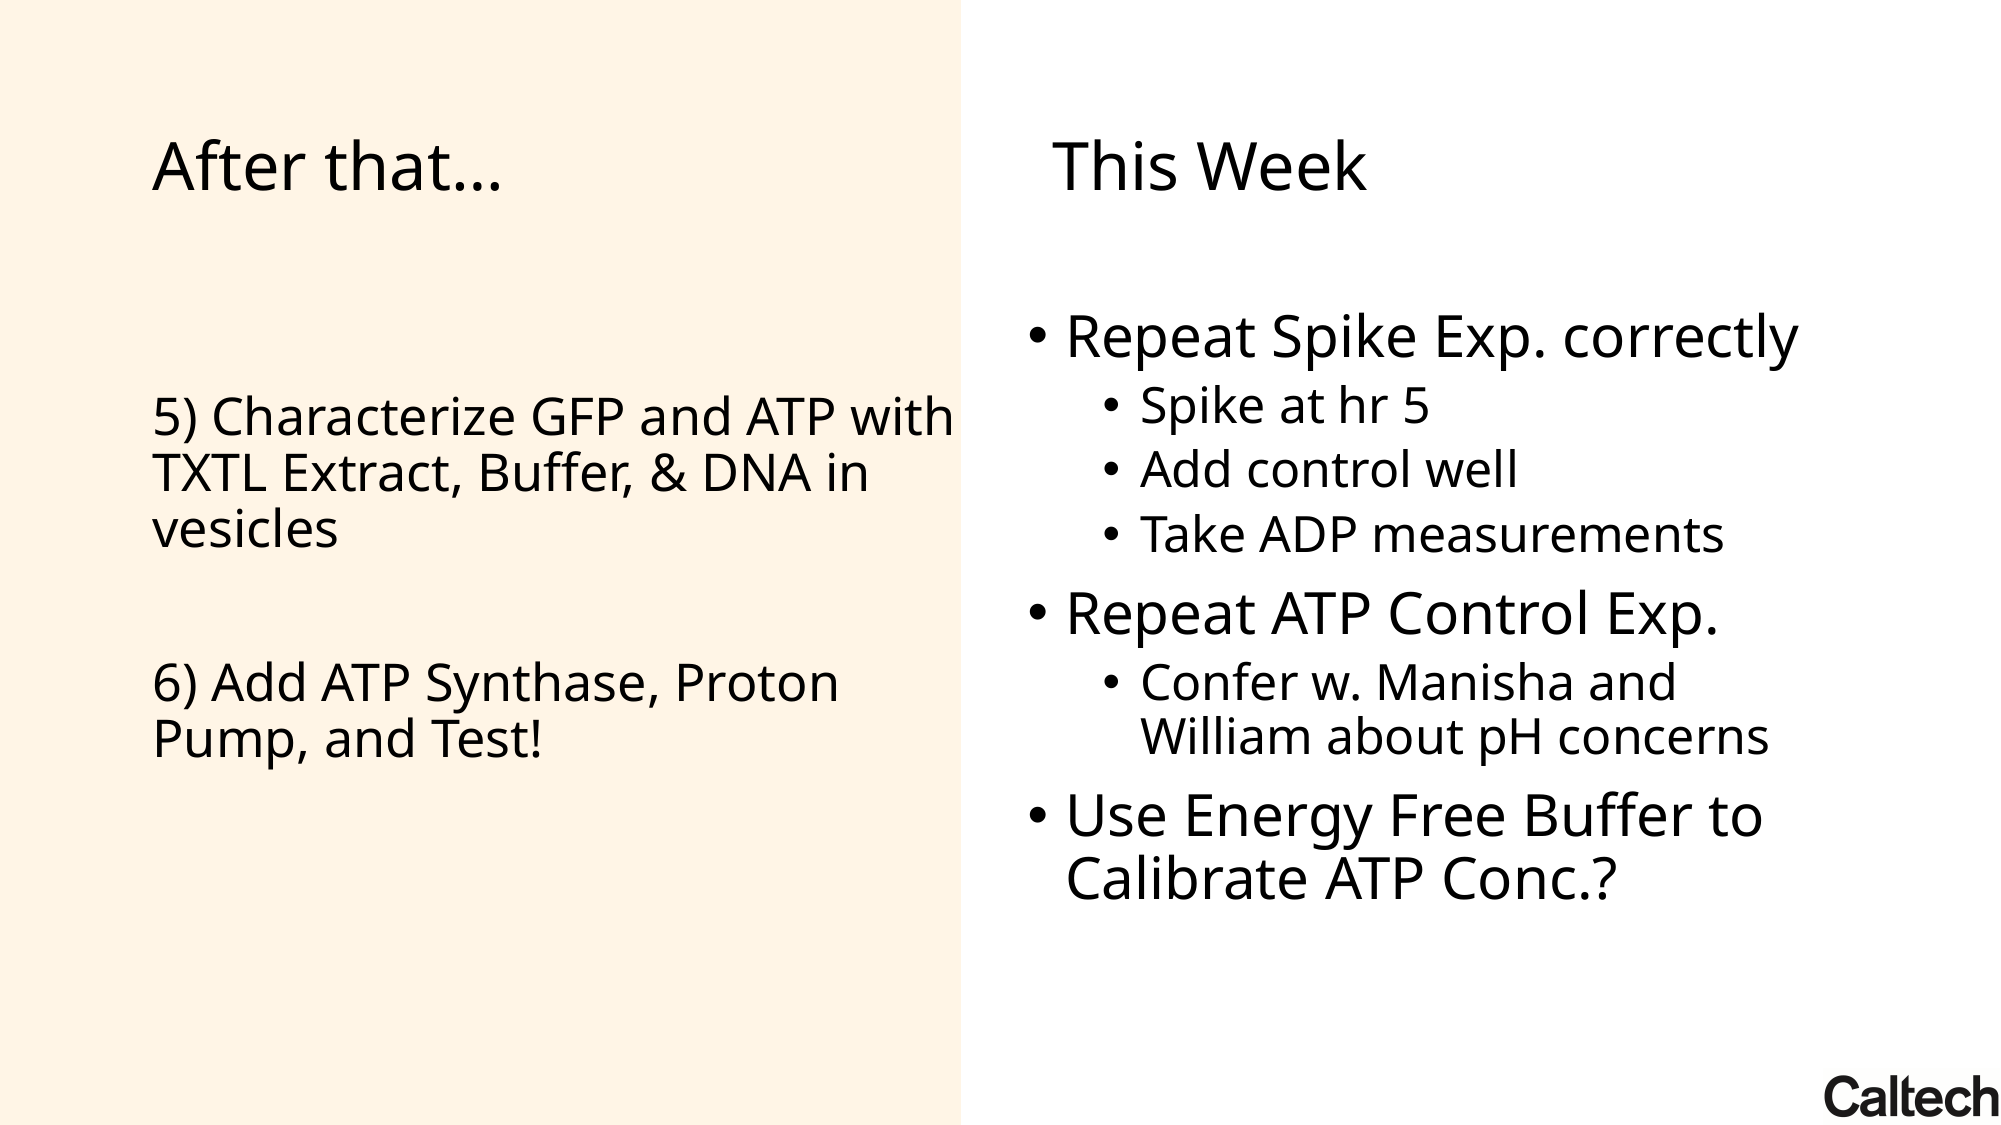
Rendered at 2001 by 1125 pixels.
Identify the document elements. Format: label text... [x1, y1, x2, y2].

list Repeat Spike Exp. correctly Spike at hr 5 Add control well Take ADP measurements Repeat ATP Control Exp. Confer w. Manisha and William about pH concerns Use Energy Free Buffer to Calibrate ATP Conc.? [1012, 299, 1863, 1014]
picture [1823, 1068, 2000, 1125]
list 5) Characterize GFP and ATP with TXTL Extract, Buffer, & DNA in vesicles 6) Add ATP Synthase, Proton Pump, and Test! [137, 299, 988, 1014]
title After that… This Week [137, 59, 1863, 278]
text_box [0, 0, 962, 1125]
